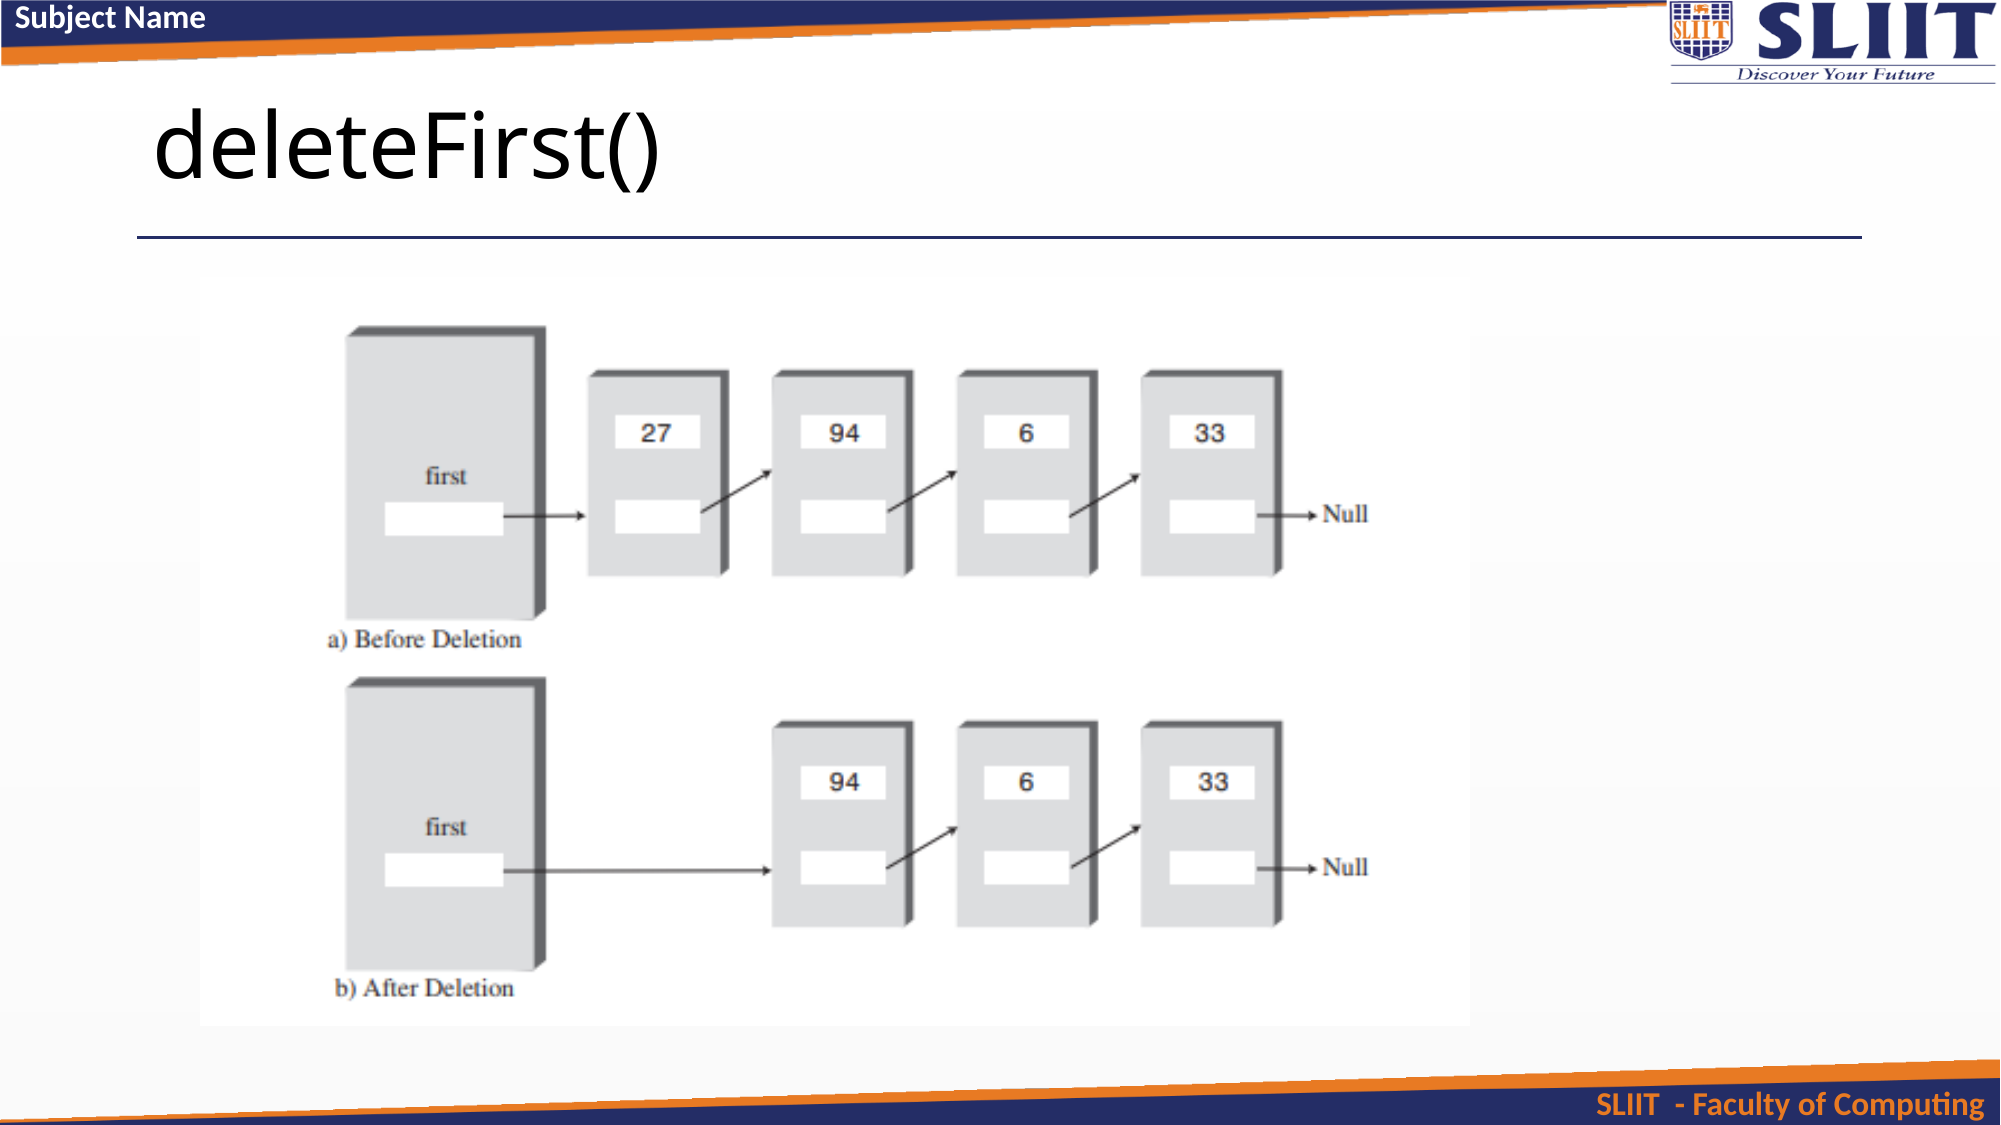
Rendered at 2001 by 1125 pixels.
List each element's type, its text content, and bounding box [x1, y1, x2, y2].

picture [1666, 0, 2000, 84]
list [199, 277, 1470, 1027]
picture [3, 2, 1665, 75]
picture [0, 1050, 2000, 1125]
title deleteFirst() [137, 59, 1863, 238]
